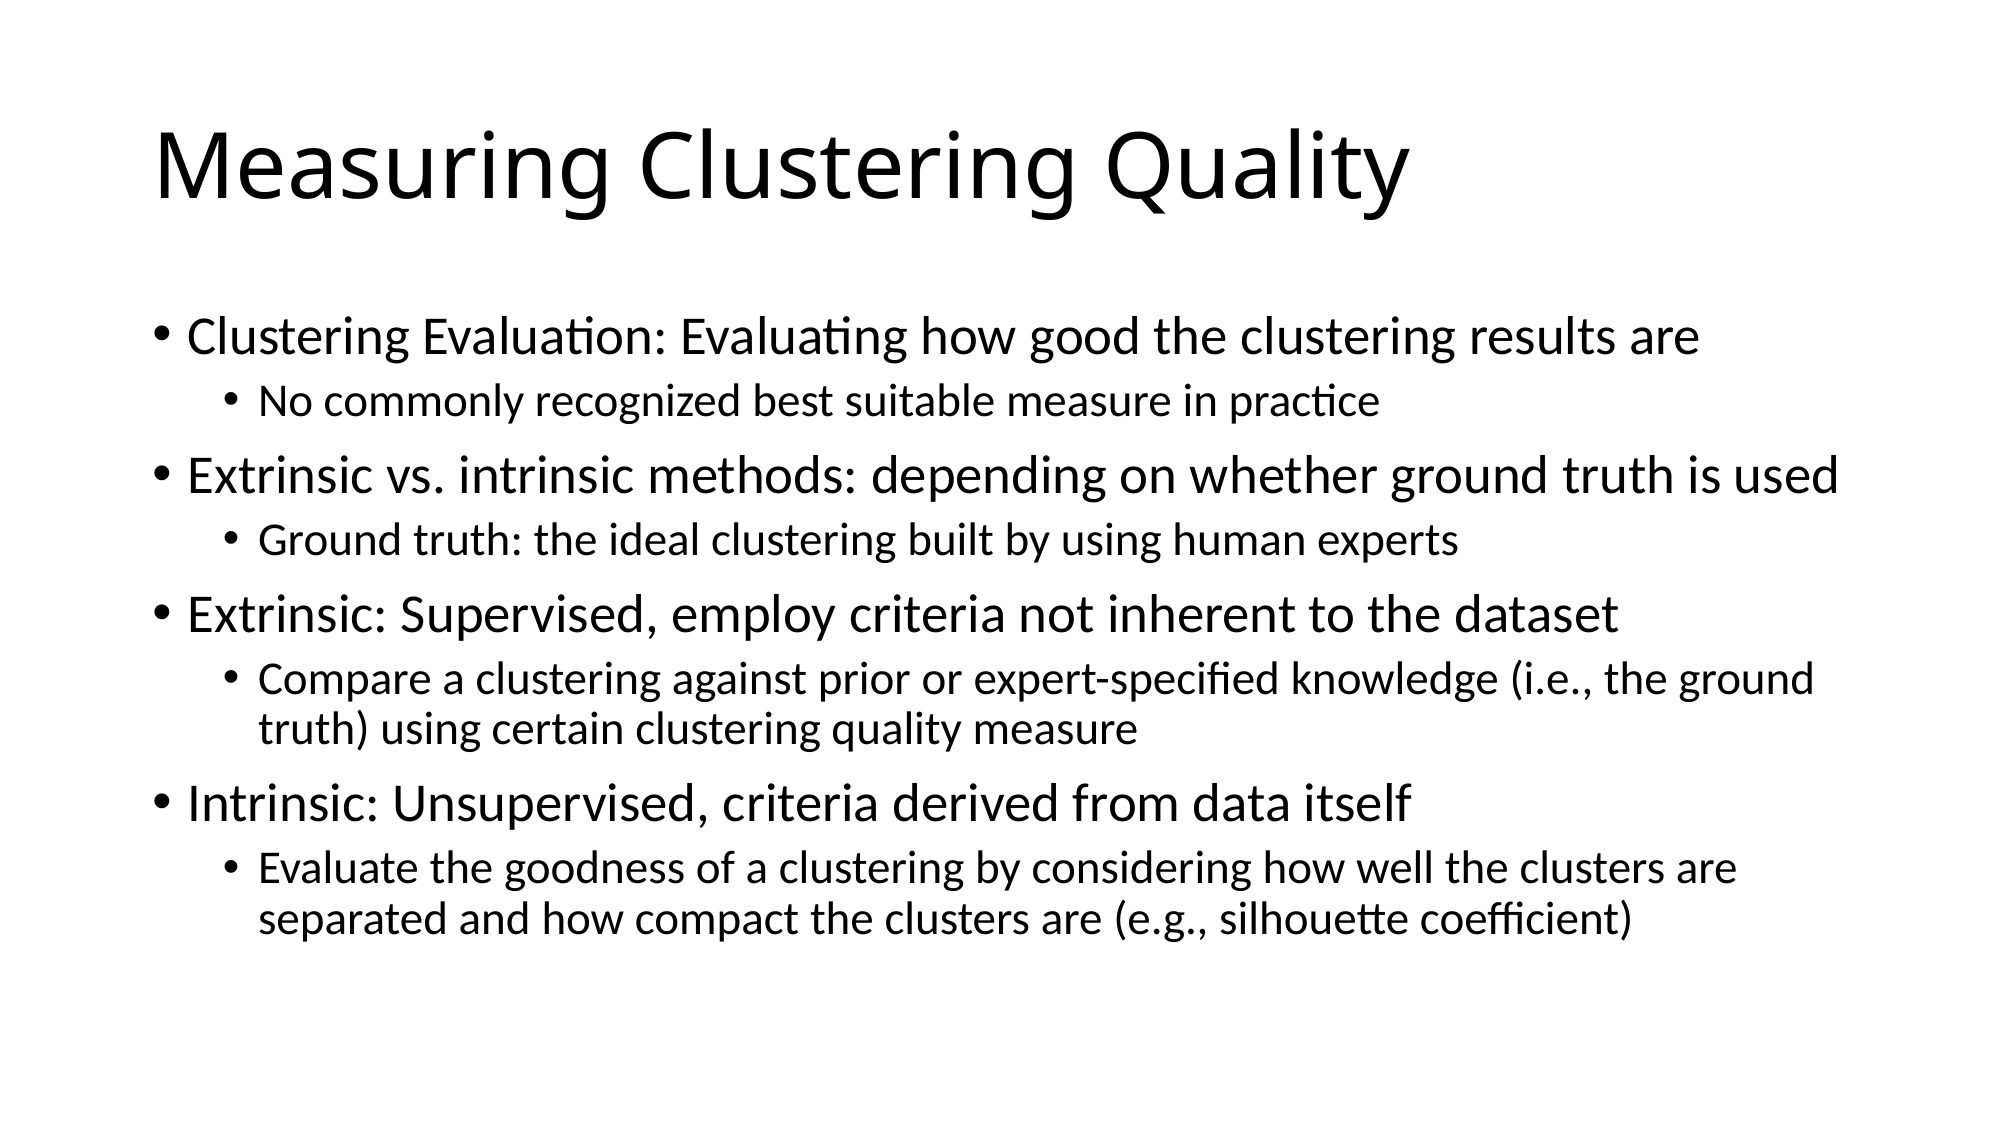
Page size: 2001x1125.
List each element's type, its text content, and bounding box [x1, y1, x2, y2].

list Clustering Evaluation: Evaluating how good the clustering results are No commonly recognized best suitable measure in practice Extrinsic vs. intrinsic methods: depending on whether ground truth is used Ground truth: the ideal clustering built by using human experts Extrinsic: Supervised, employ criteria not inherent to the dataset Compare a clustering against prior or expert-specified knowledge (i.e., the ground truth) using certain clustering quality measure Intrinsic: Unsupervised, criteria derived from data itself Evaluate the goodness of a clustering by considering how well the clusters are separated and how compact the clusters are (e.g., silhouette coefficient) [137, 299, 1863, 1014]
title Measuring Clustering Quality [137, 59, 1863, 278]
